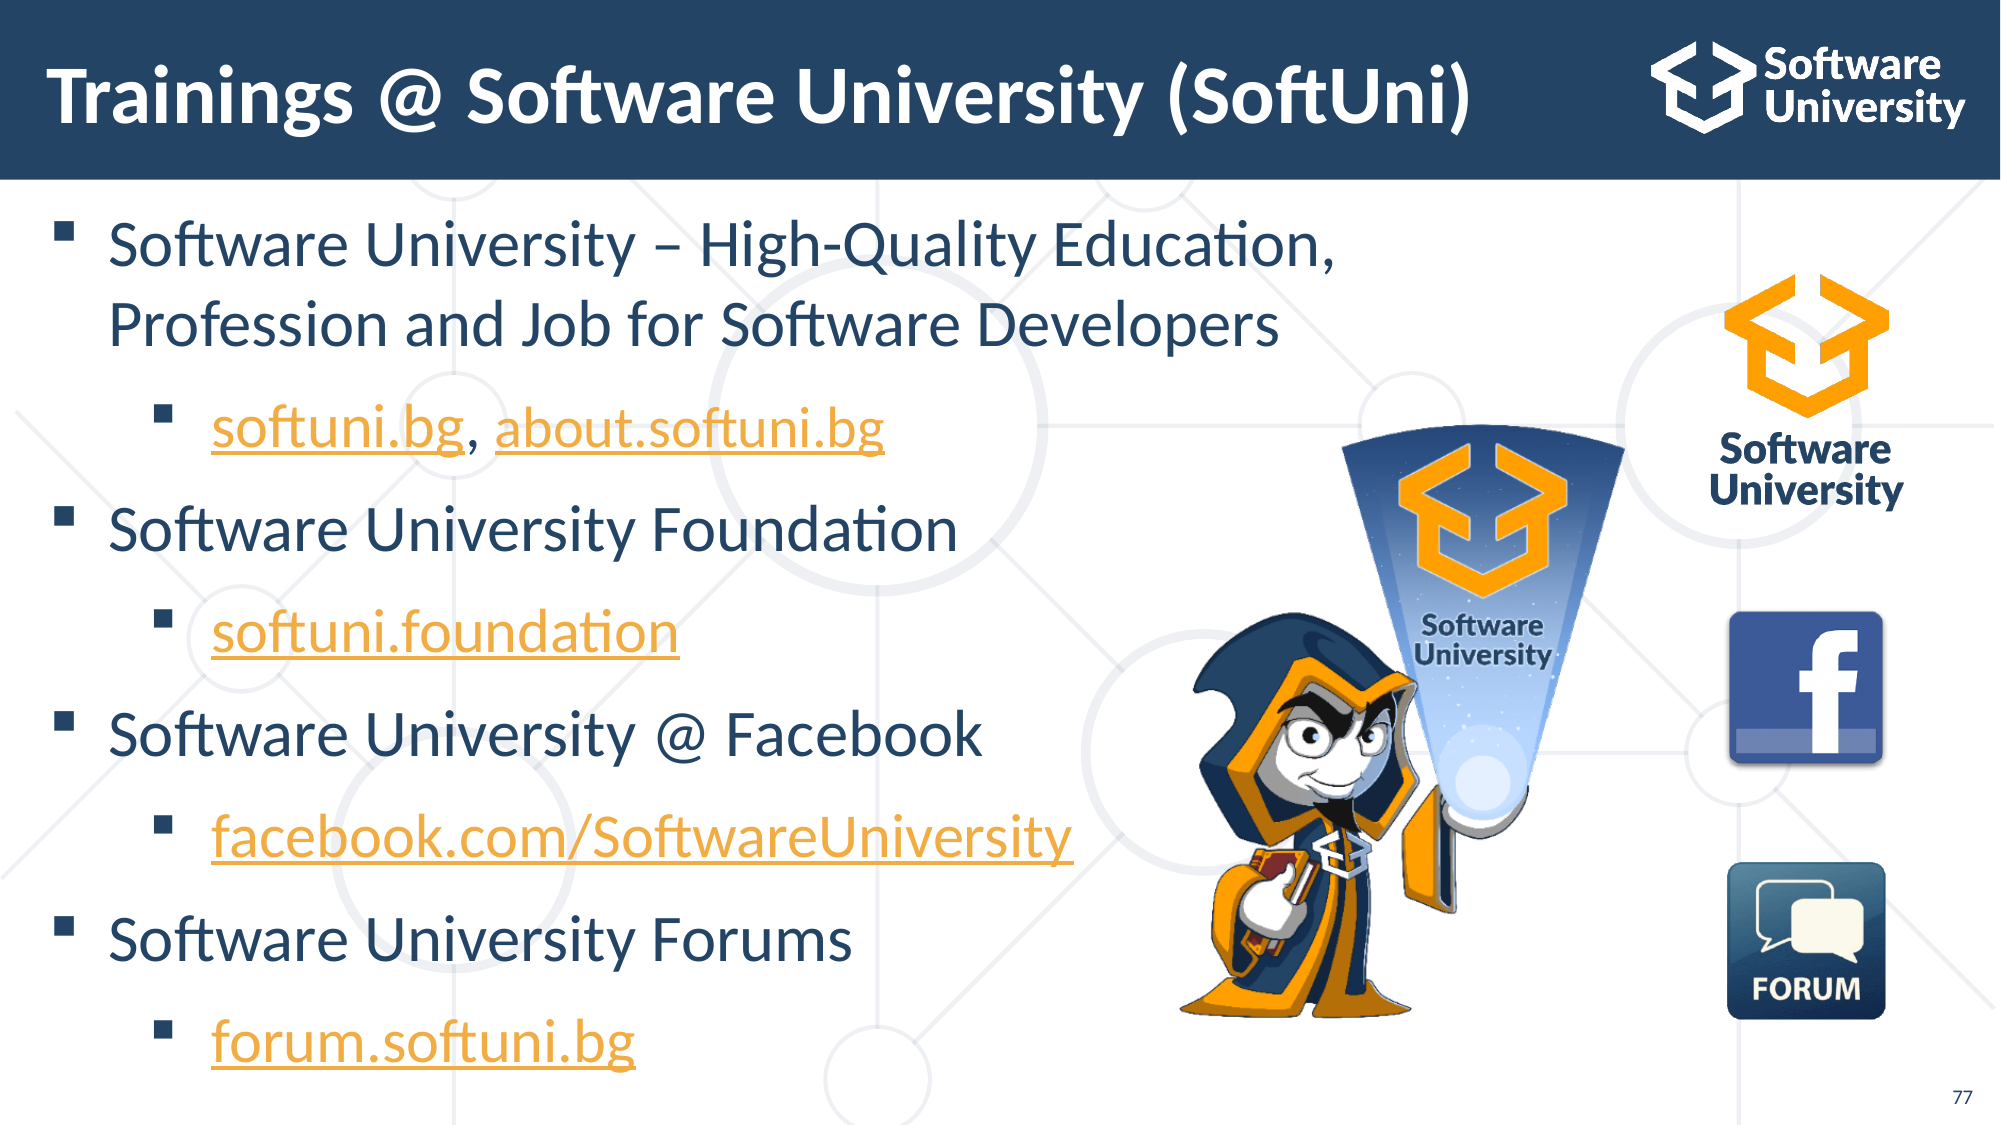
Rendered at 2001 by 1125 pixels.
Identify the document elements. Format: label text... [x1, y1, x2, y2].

picture [1458, 423, 1627, 1020]
title Trainings @ Software University (SoftUni) [28, 17, 1627, 163]
picture [1651, 41, 1966, 134]
list Software University – High-Quality Education, Profession and Job for Software Developers softuni.bg, about.softuni.bg Software University Foundation softuni.foundation Software University @ Facebook facebook.com/SoftwareUniversity Software University Forums forum.softuni.bg [31, 193, 1458, 1094]
picture [1723, 605, 1889, 773]
picture [1708, 274, 1904, 517]
picture [1726, 861, 1886, 1020]
text_box 77 [1927, 1067, 1989, 1117]
